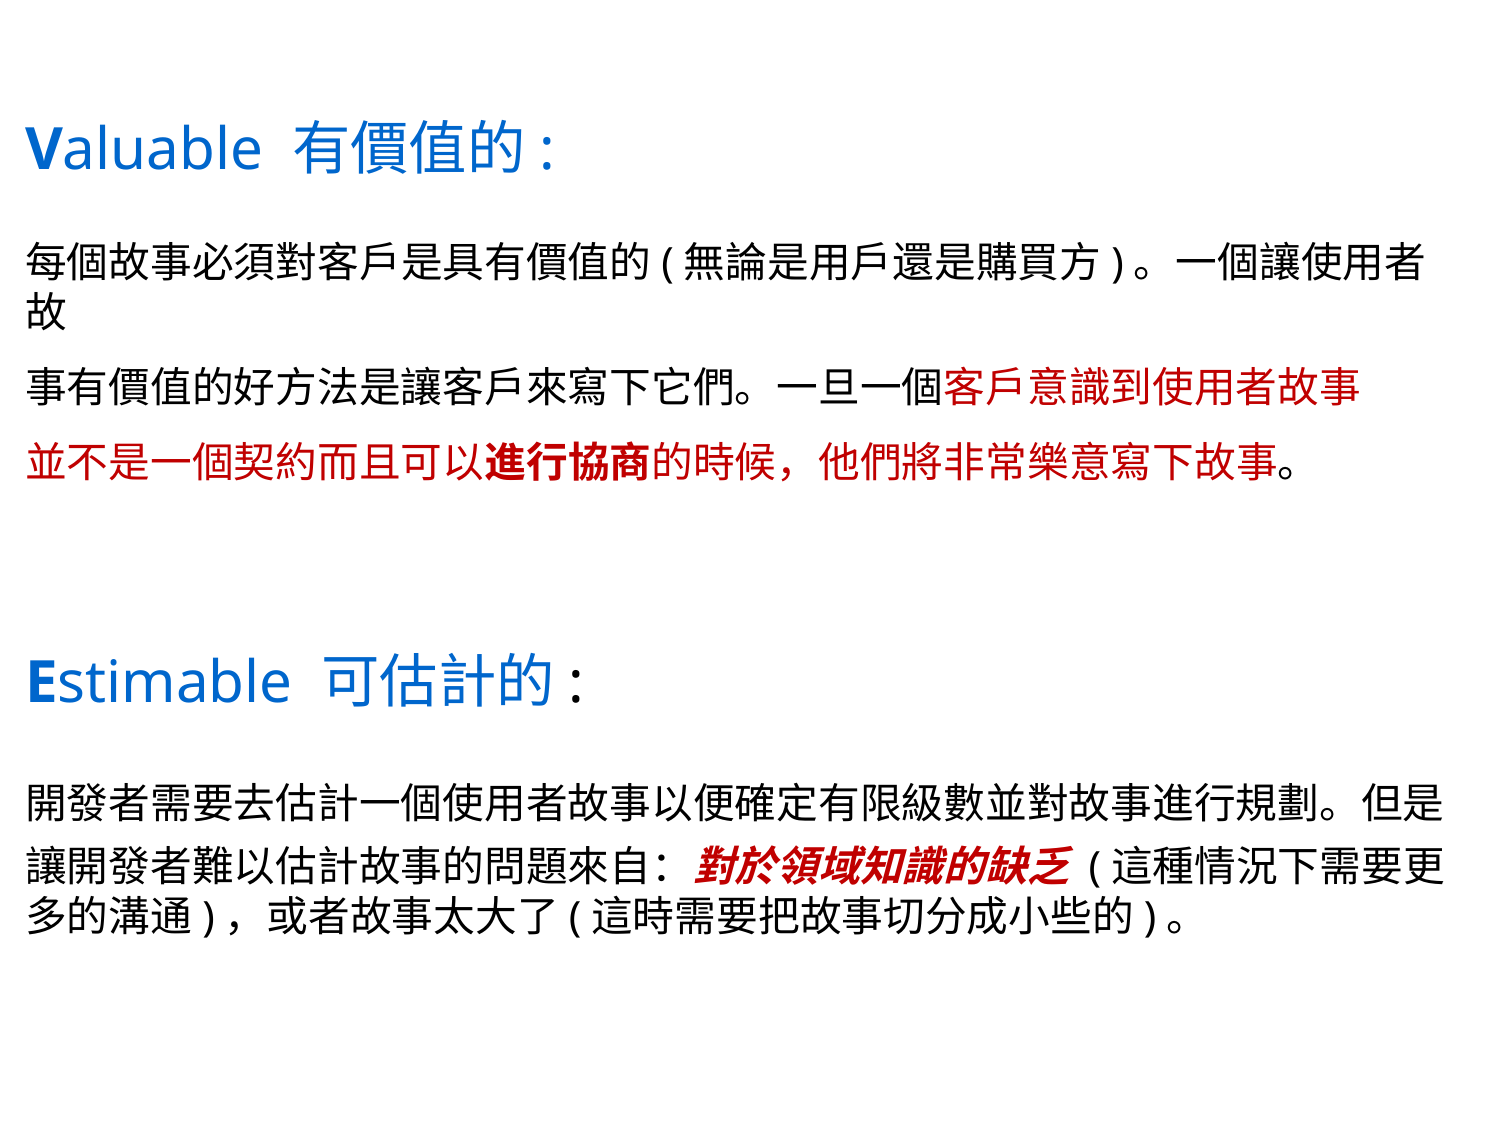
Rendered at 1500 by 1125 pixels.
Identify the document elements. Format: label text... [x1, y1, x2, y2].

text_box Valuable 有價值的: 每個故事必須對客戶是具有價值的(無論是用戶還是購買方)。一個讓使用者故 事有價值的好方法是讓客戶來寫下它們。一旦一個客戶意識到使用者故事 並不是一個契約而且可以進行協商的時候，他們將非常樂意寫下故事。 [10, 103, 1472, 539]
text_box Estimable 可估計的: 開發者需要去估計一個使用者故事以便確定有限級數並對故事進行規劃。但是 讓開發者難以估計故事的問題來自：對於領域知識的缺乏 (這種情況下需要更多的溝通)，或者故事太大了(這時需要把故事切分成小些的)。 [10, 636, 1485, 992]
